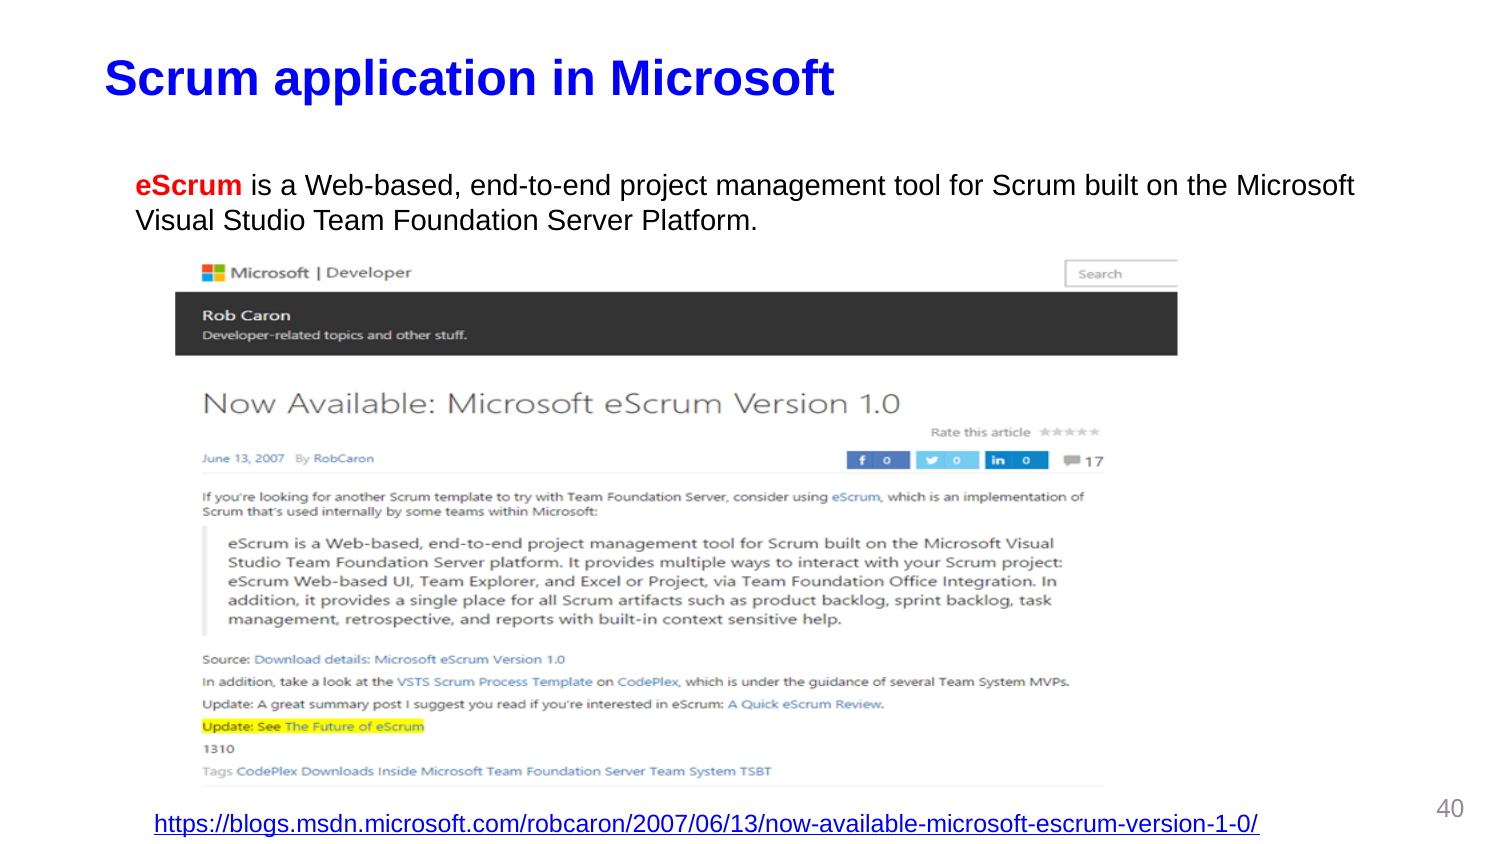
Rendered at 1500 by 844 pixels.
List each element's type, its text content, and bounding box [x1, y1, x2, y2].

text_box Scrum application in Microsoft [89, 37, 1139, 146]
picture [174, 253, 1179, 799]
text_box eScrum is a Web-based, end-to-end project management tool for Scrum built on the Microsoft Visual Studio Team Foundation Server Platform. [120, 151, 1380, 335]
text_box https://blogs.msdn.microsoft.com/robcaron/2007/06/13/now-available-microsoft-escrum-version-1-0/ [139, 787, 1330, 823]
